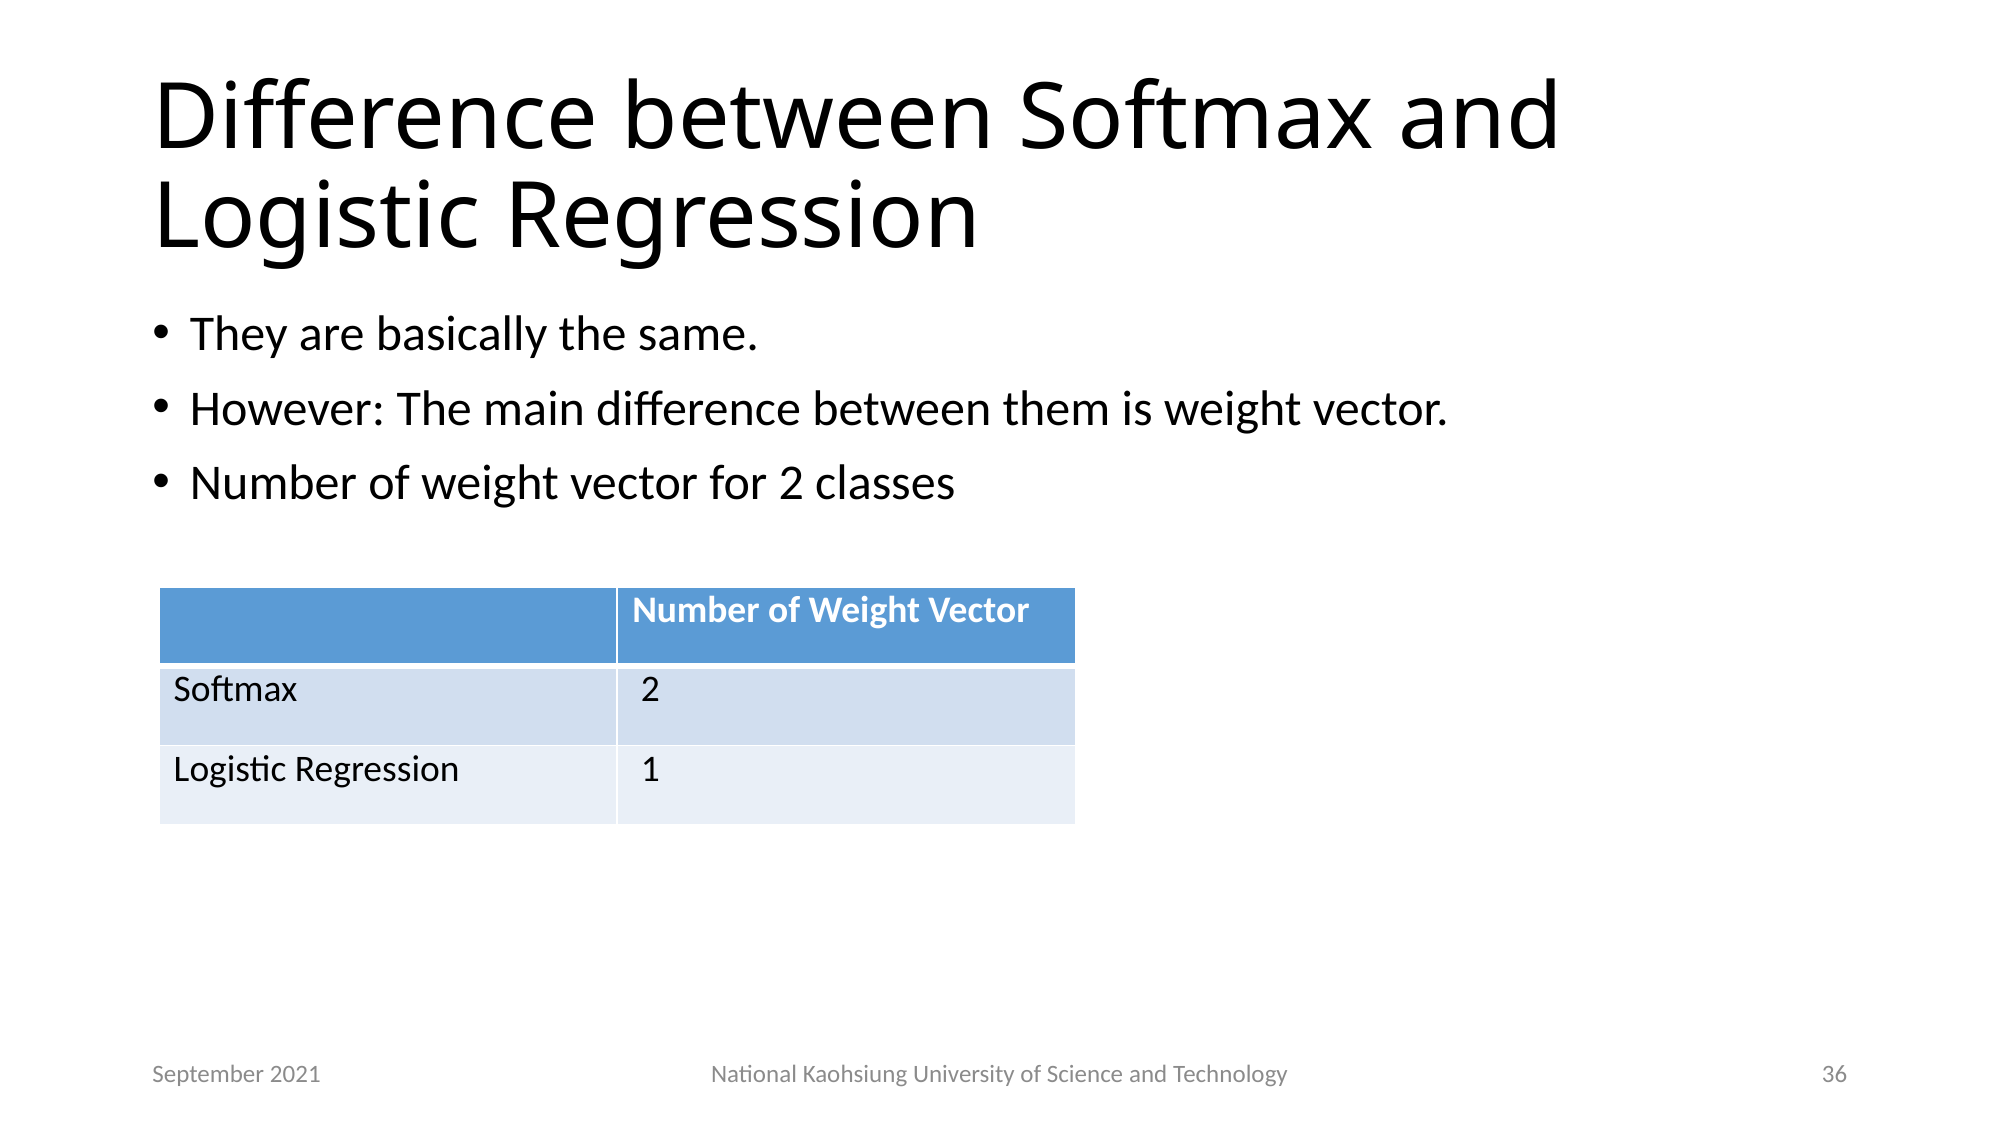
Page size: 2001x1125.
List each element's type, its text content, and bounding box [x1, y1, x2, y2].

table_cell 2 [618, 669, 1075, 745]
table_cell Softmax [160, 669, 616, 745]
table_header Number of Weight Vector [618, 588, 1075, 663]
table_header [160, 588, 616, 663]
table_cell Logistic Regression [160, 746, 616, 824]
footer National Kaohsiung University of Science and Technology [662, 1042, 1338, 1103]
table_cell 1 [618, 746, 1075, 824]
title Difference between Softmax and Logistic Regression [137, 59, 1863, 278]
list They are basically the same. However: The main difference between them is weight vector. Number of weight vector for 2 classes [137, 299, 1863, 1014]
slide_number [137, 1042, 588, 1103]
slide_number 36 [1412, 1042, 1863, 1103]
